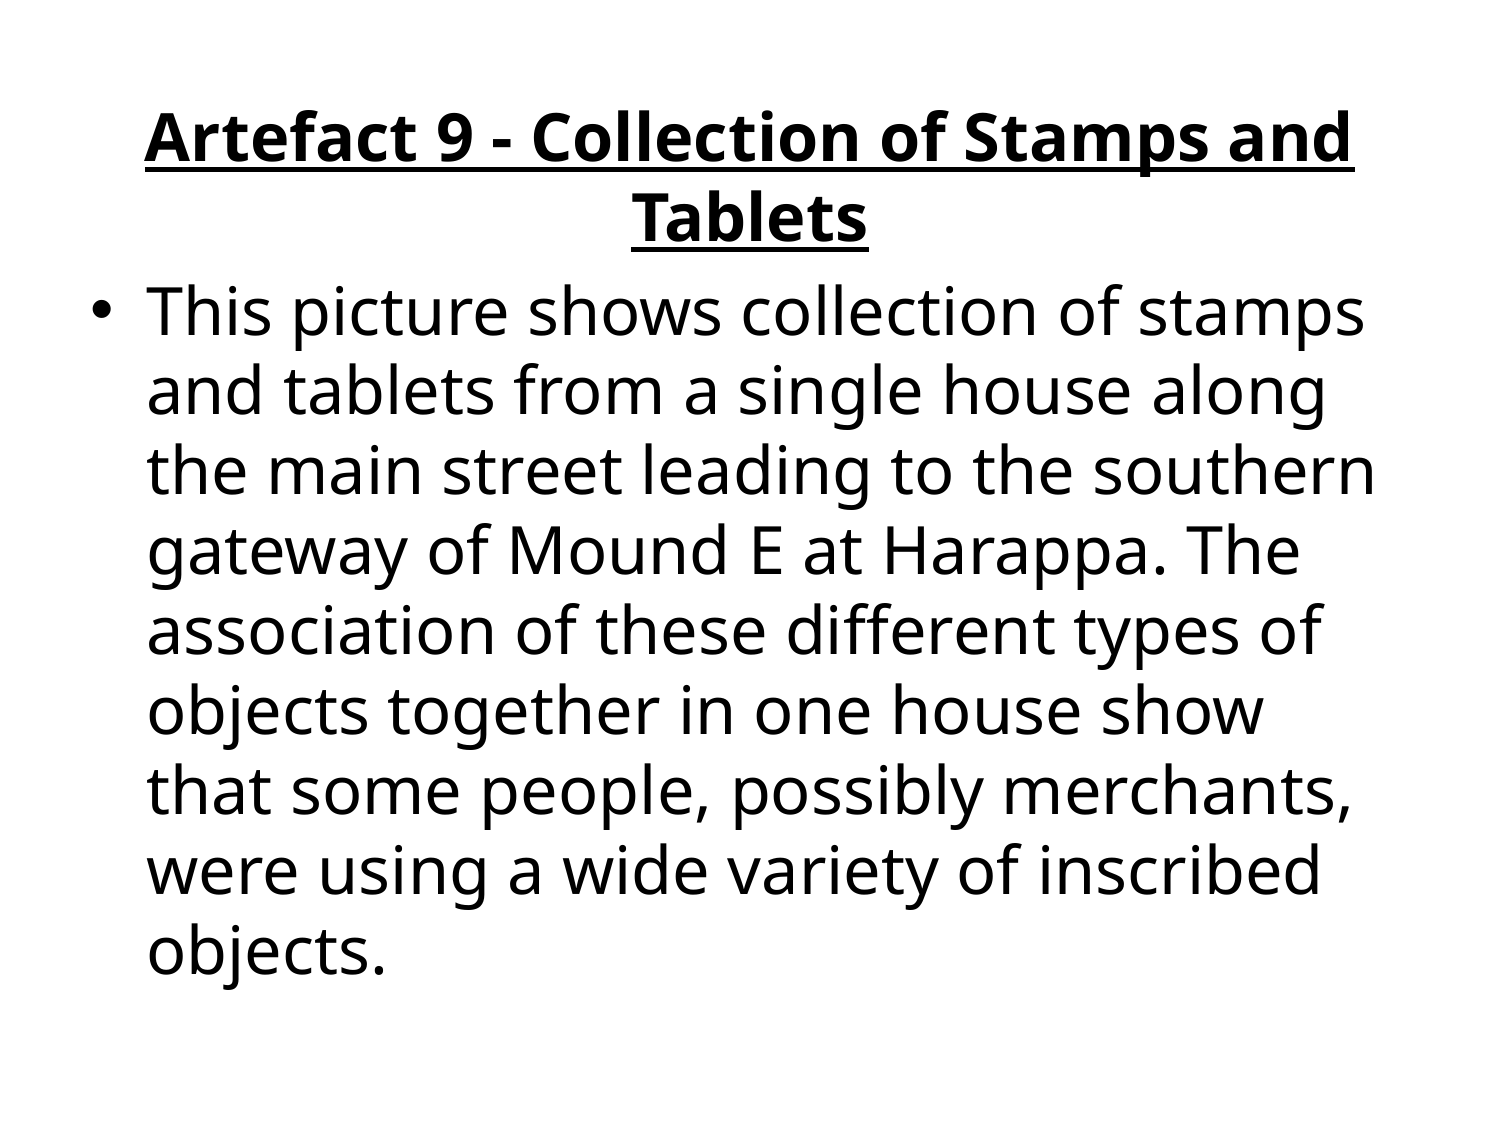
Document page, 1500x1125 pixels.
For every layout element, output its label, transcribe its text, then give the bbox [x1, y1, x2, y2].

list Artefact 9 - Collection of Stamps and Tablets This picture shows collection of stamps and tablets from a single house along the main street leading to the southern gateway of Mound E at Harappa. The association of these different types of objects together in one house show that some people, possibly merchants, were using a wide variety of inscribed objects. [75, 87, 1425, 1005]
